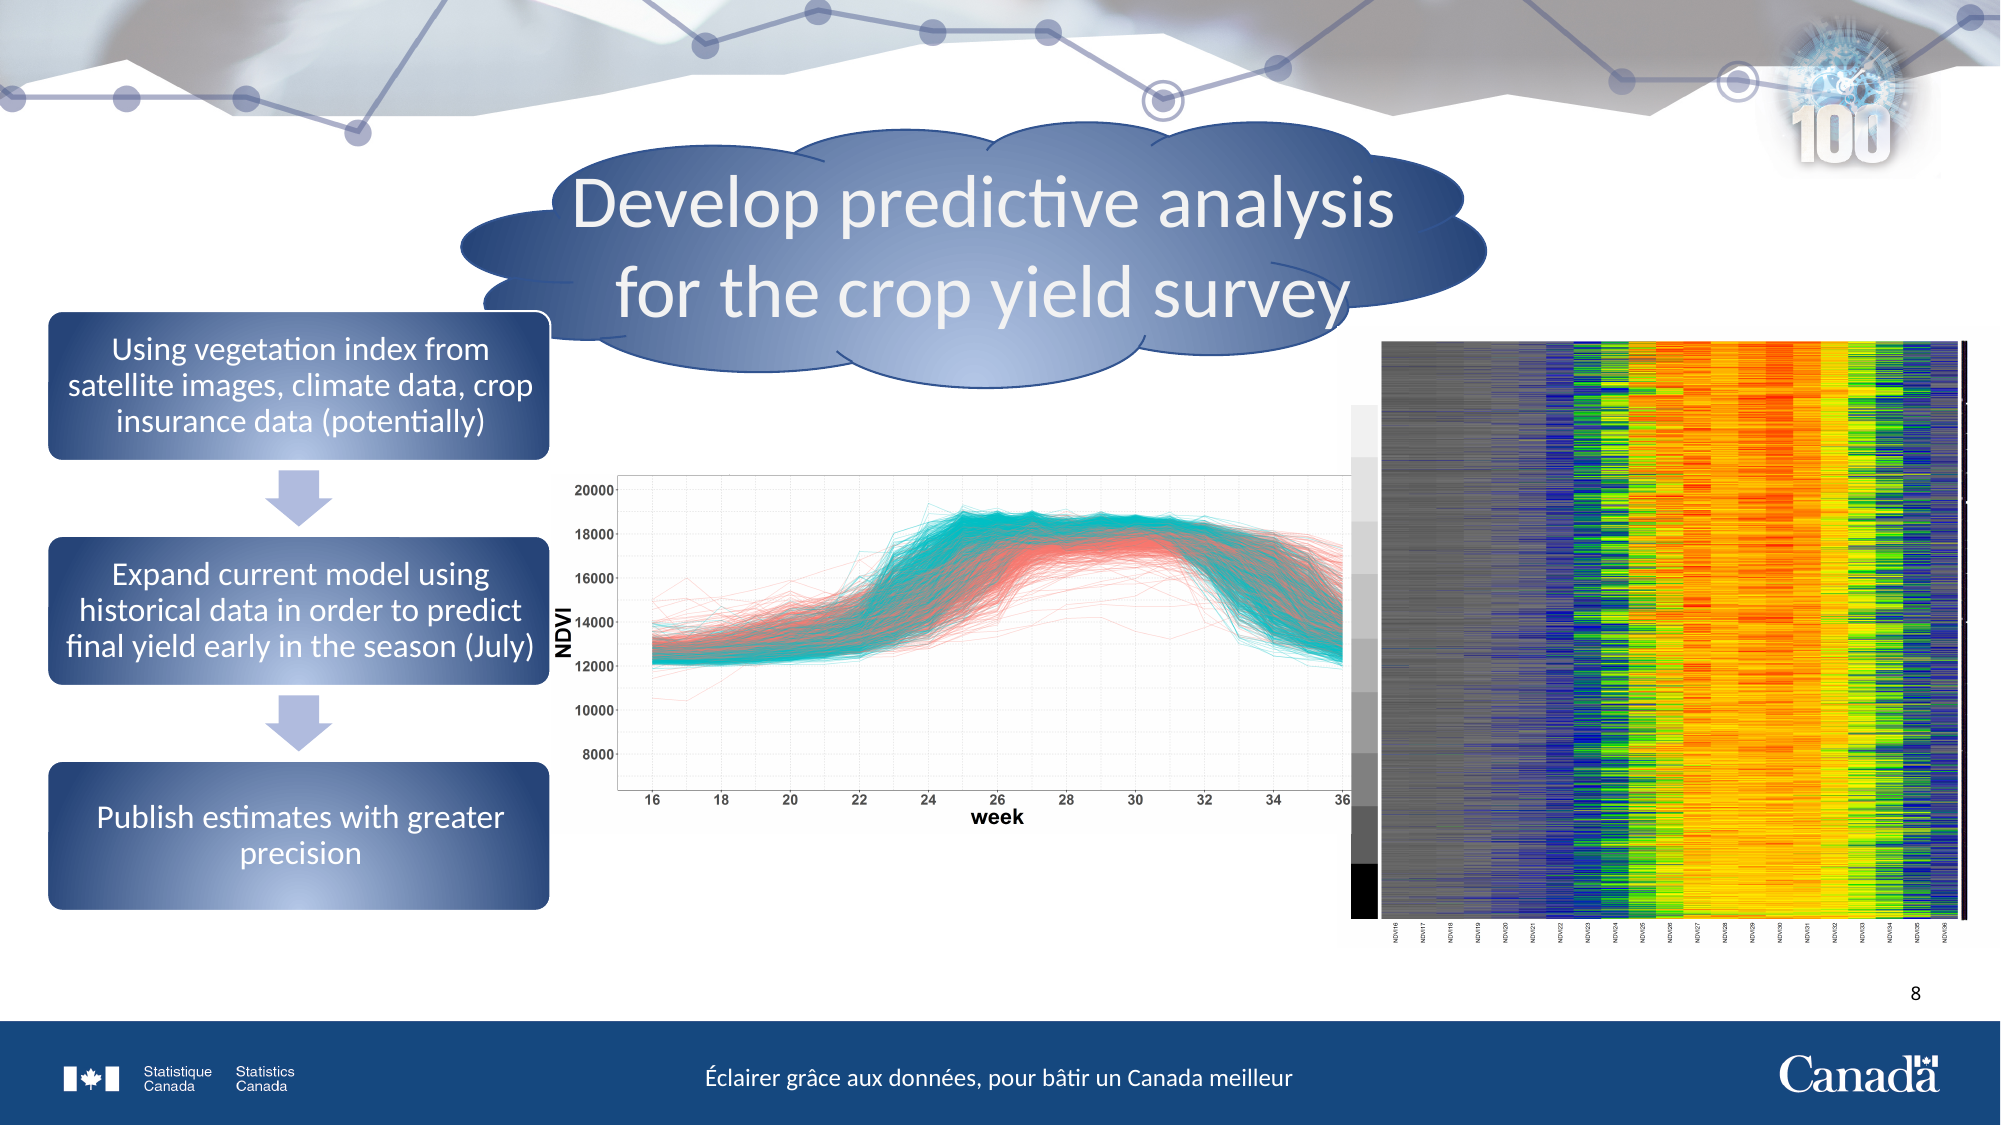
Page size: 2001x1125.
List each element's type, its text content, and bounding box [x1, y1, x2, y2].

text_box Develop predictive analysis for the crop yield survey [550, 145, 1418, 341]
text_box [460, 209, 550, 310]
slide_number 7 [1881, 974, 1937, 1017]
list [36, 310, 562, 911]
text_box [807, 121, 1362, 145]
text_box [599, 341, 1312, 390]
text_box [1418, 163, 1488, 299]
picture [0, 0, 2001, 1125]
text_box [1261, 79, 2001, 88]
